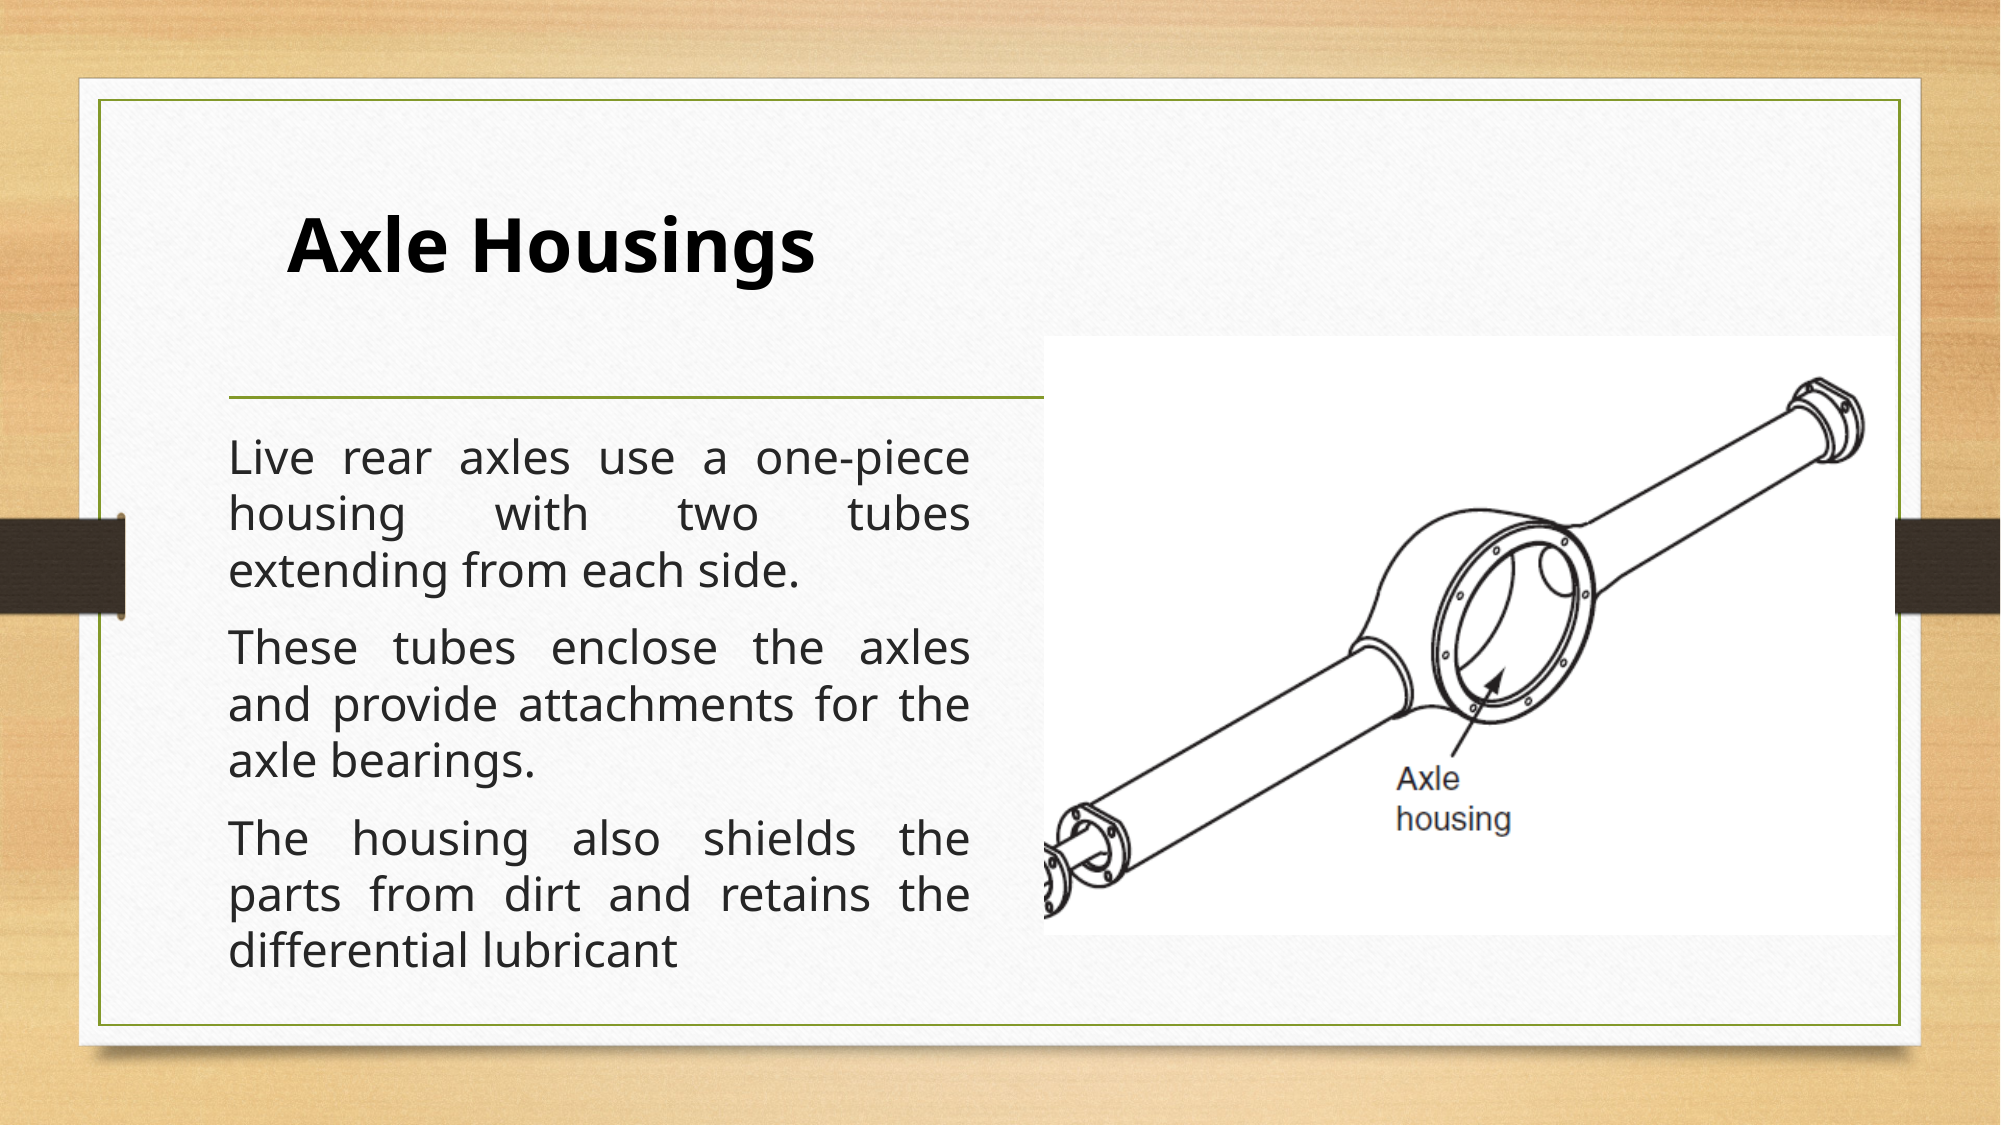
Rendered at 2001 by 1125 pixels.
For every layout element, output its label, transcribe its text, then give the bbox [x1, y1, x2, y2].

list Live rear axles use a one-piece housing with two tubes extending from each side. These tubes enclose the axles and provide attachments for the axle bearings. The housing also shields the parts from dirt and retains the differential lubricant [213, 420, 987, 987]
picture [0, 0, 2001, 1125]
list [1043, 335, 1895, 935]
text_box Axle Housings [272, 190, 1496, 296]
